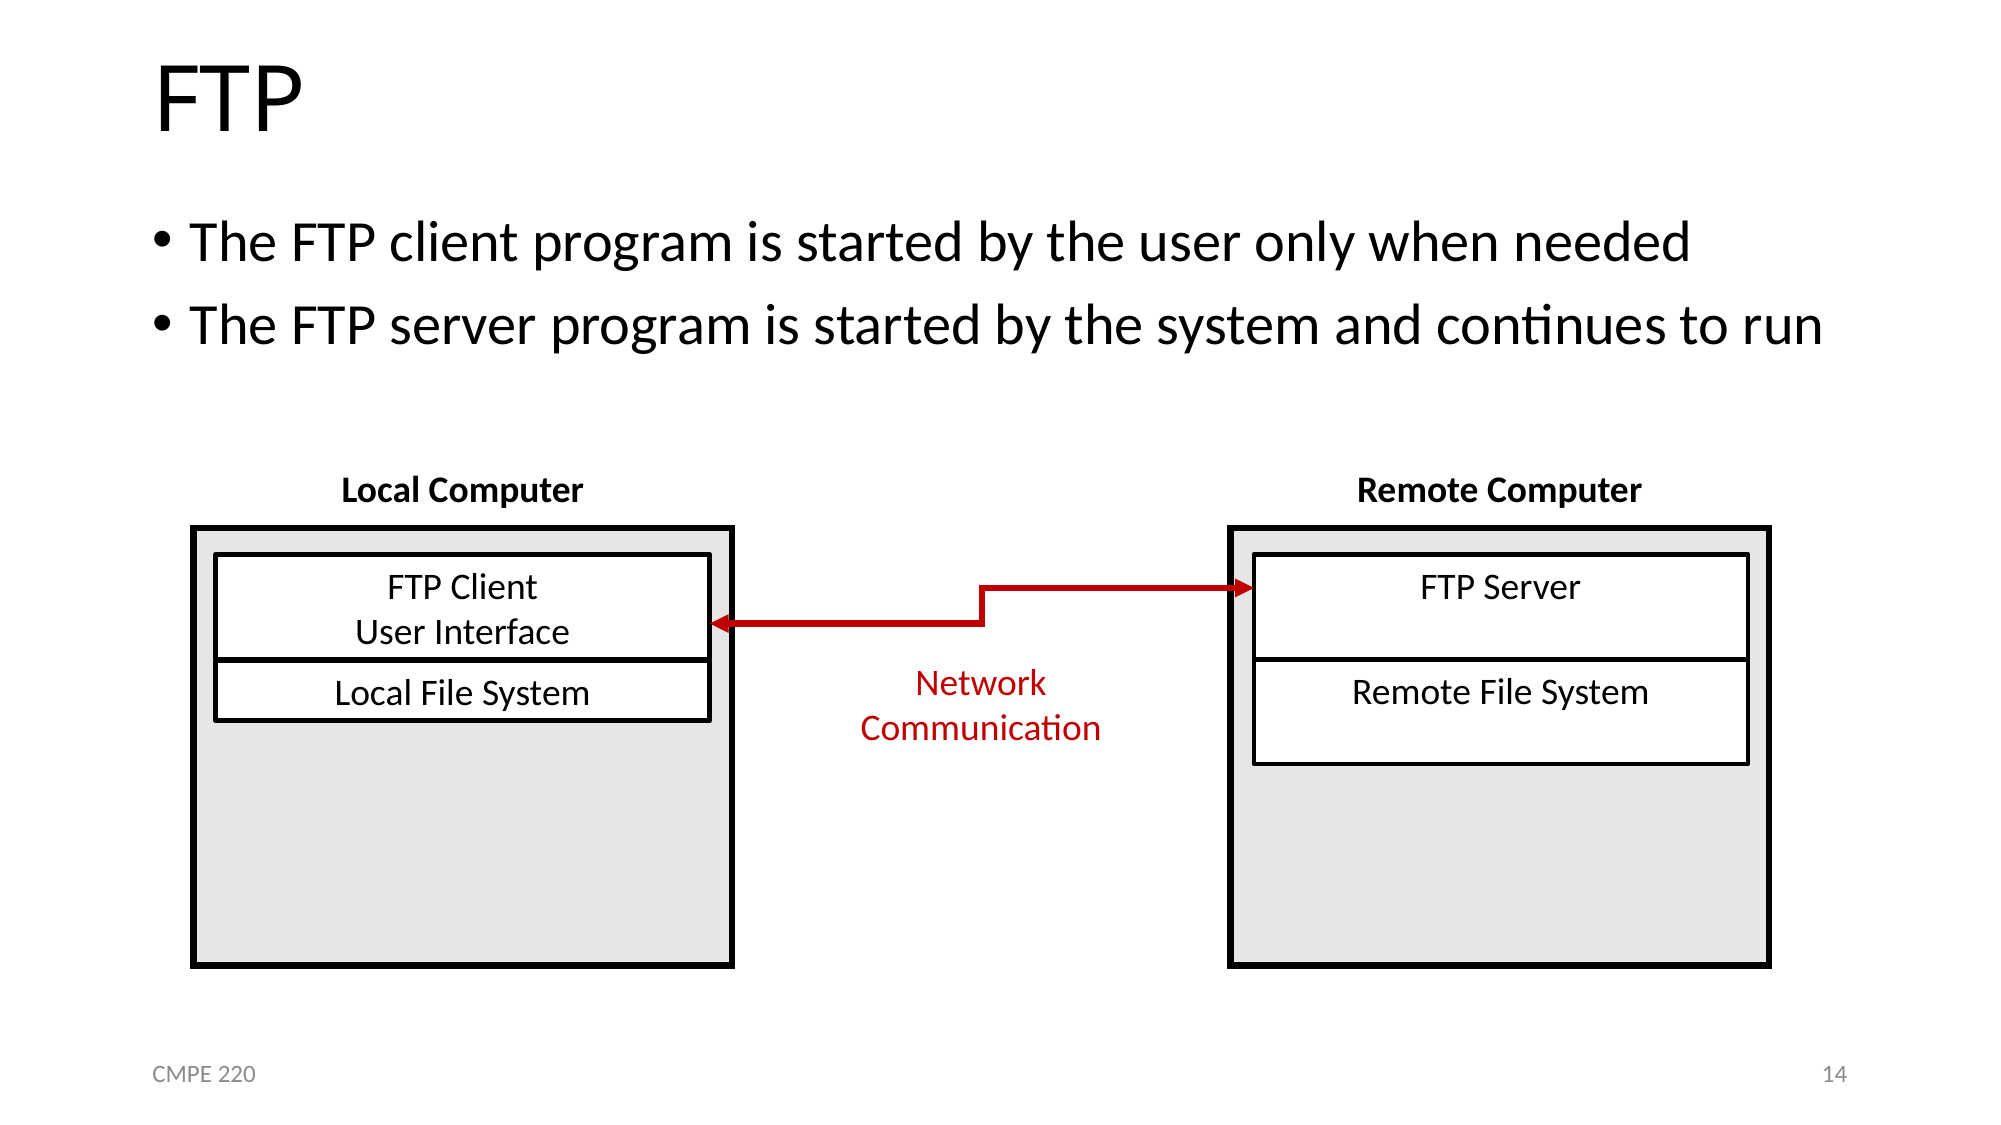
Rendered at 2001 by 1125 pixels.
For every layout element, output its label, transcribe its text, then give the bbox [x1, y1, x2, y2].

text_box Local Computer [193, 457, 732, 518]
text_box Remote File System [1253, 659, 1748, 764]
list The FTP client program is started by the user only when needed The FTP server program is started by the system and continues to run [137, 203, 1863, 996]
text_box Local File System [215, 661, 710, 721]
text_box [1229, 527, 1770, 967]
text_box FTP Client User Interface [215, 554, 710, 659]
title FTP [137, 0, 1863, 203]
text_box FTP Server [1253, 554, 1748, 659]
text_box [709, 587, 1254, 624]
text_box Remote Computer [1230, 457, 1769, 518]
slide_number CMPE 220 [137, 1042, 588, 1103]
text_box Network Communication [845, 650, 1117, 756]
text_box [192, 527, 733, 967]
slide_number 14 [1412, 1042, 1863, 1103]
